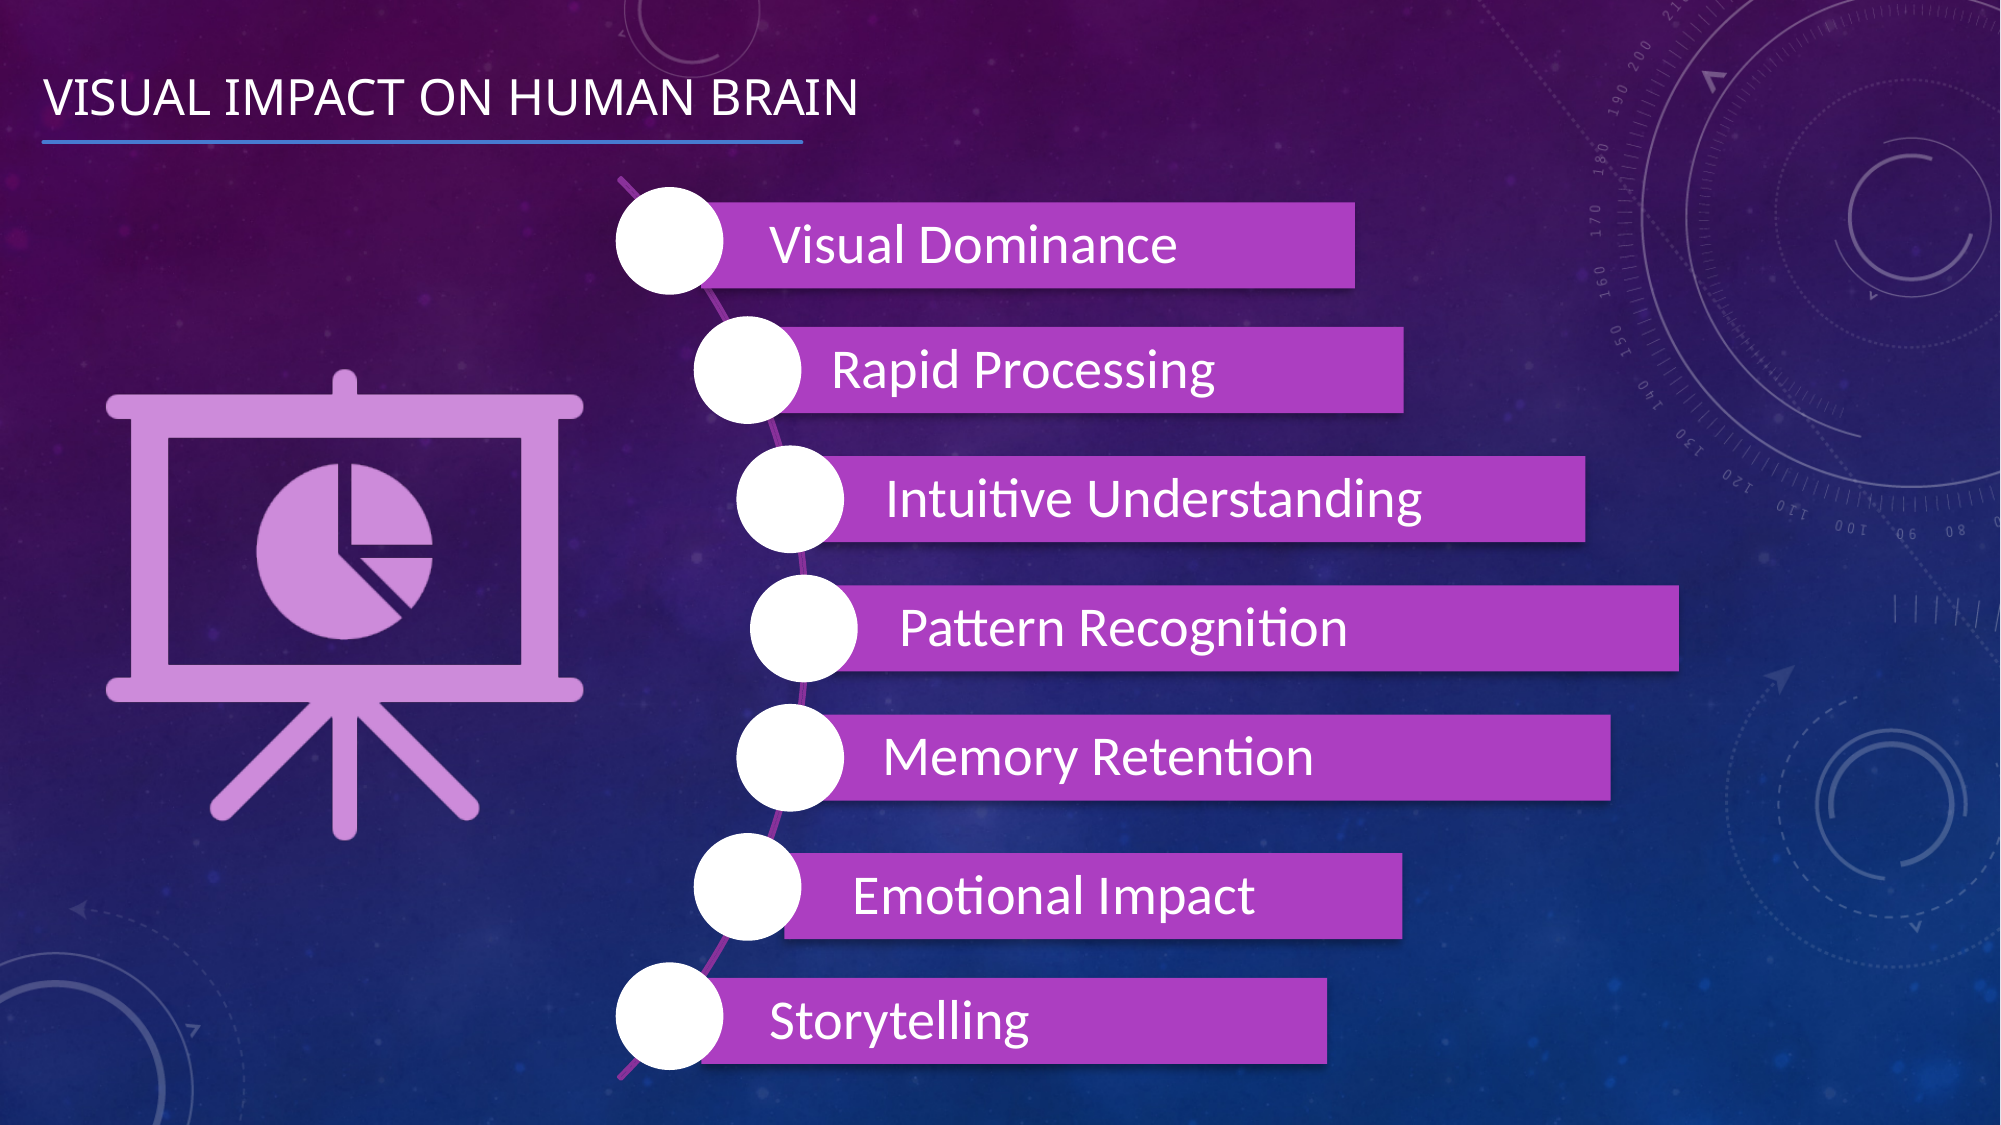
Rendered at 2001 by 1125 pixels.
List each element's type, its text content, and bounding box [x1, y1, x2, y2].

title Visual Impact on human brain [28, 22, 877, 169]
picture [0, 0, 2001, 1125]
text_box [531, 154, 1878, 1103]
